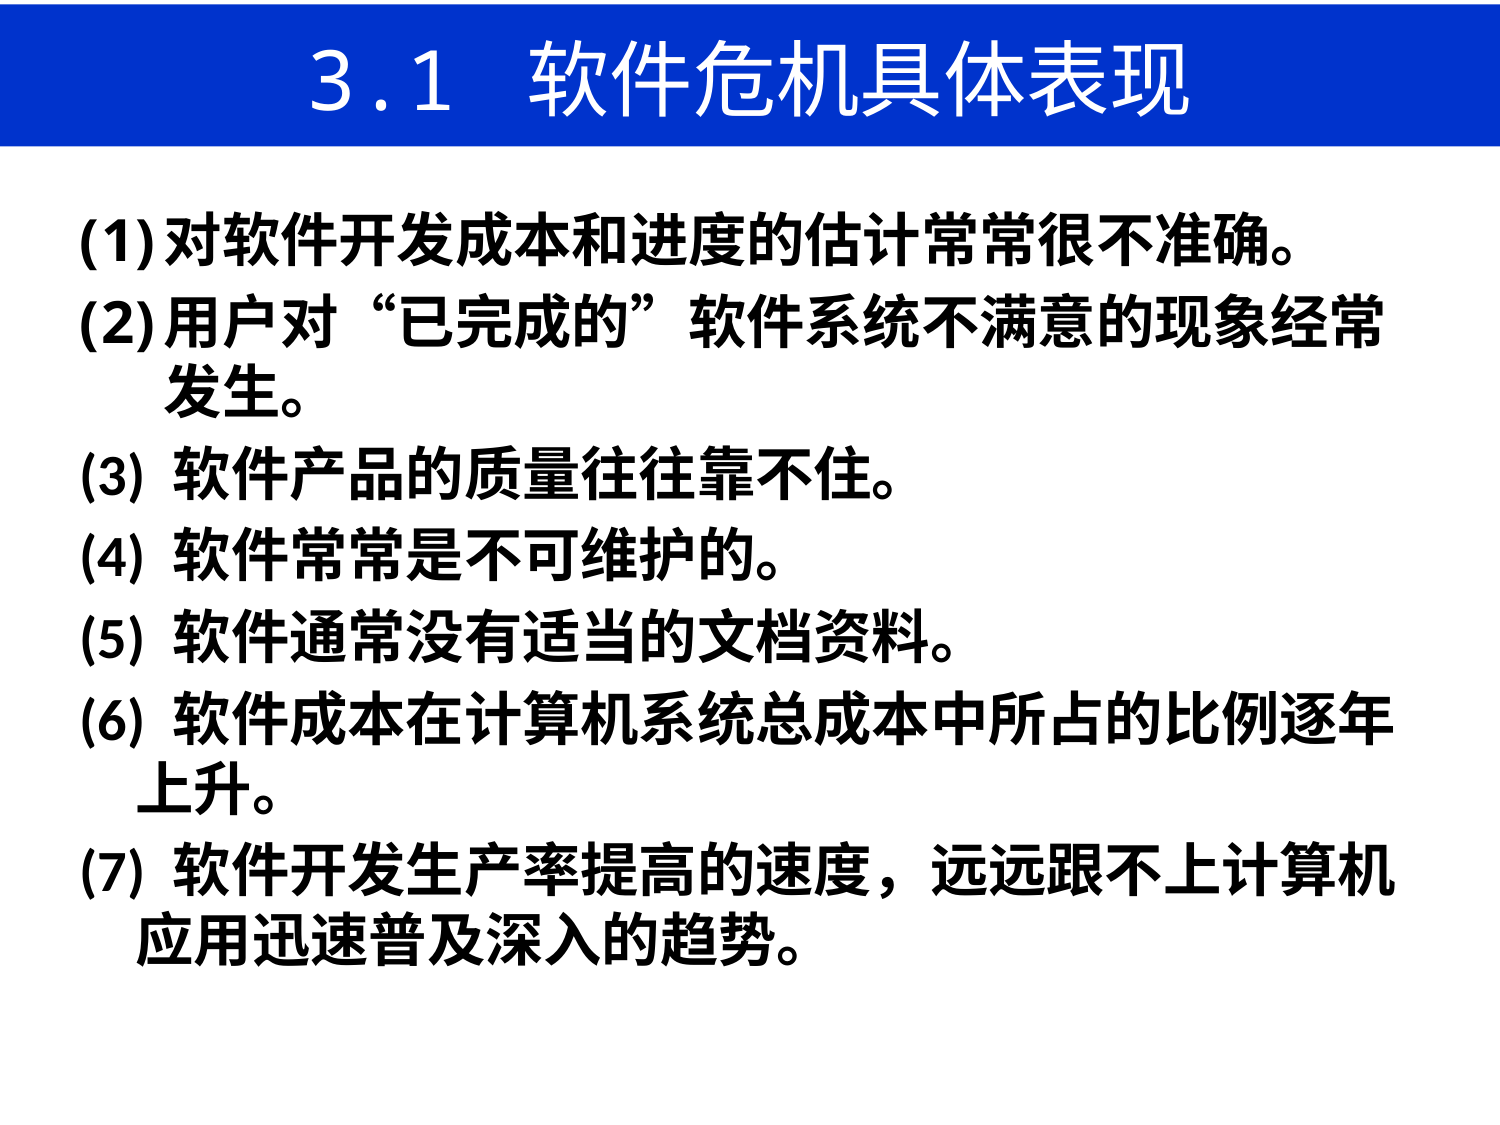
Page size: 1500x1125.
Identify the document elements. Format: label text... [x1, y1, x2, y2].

title 3.1 软件危机具体表现 [75, 19, 1425, 135]
list 对软件开发成本和进度的估计常常很不准确。 用户对“已完成的”软件系统不满意的现象经常发生。 (3) 软件产品的质量往往靠不住。 (4) 软件常常是不可维护的。 (5) 软件通常没有适当的文档资料。 (6) 软件成本在计算机系统总成本中所占的比例逐年上升。 (7) 软件开发生产率提高的速度，远远跟不上计算机应用迅速普及深入的趋势。 [64, 196, 1436, 1024]
